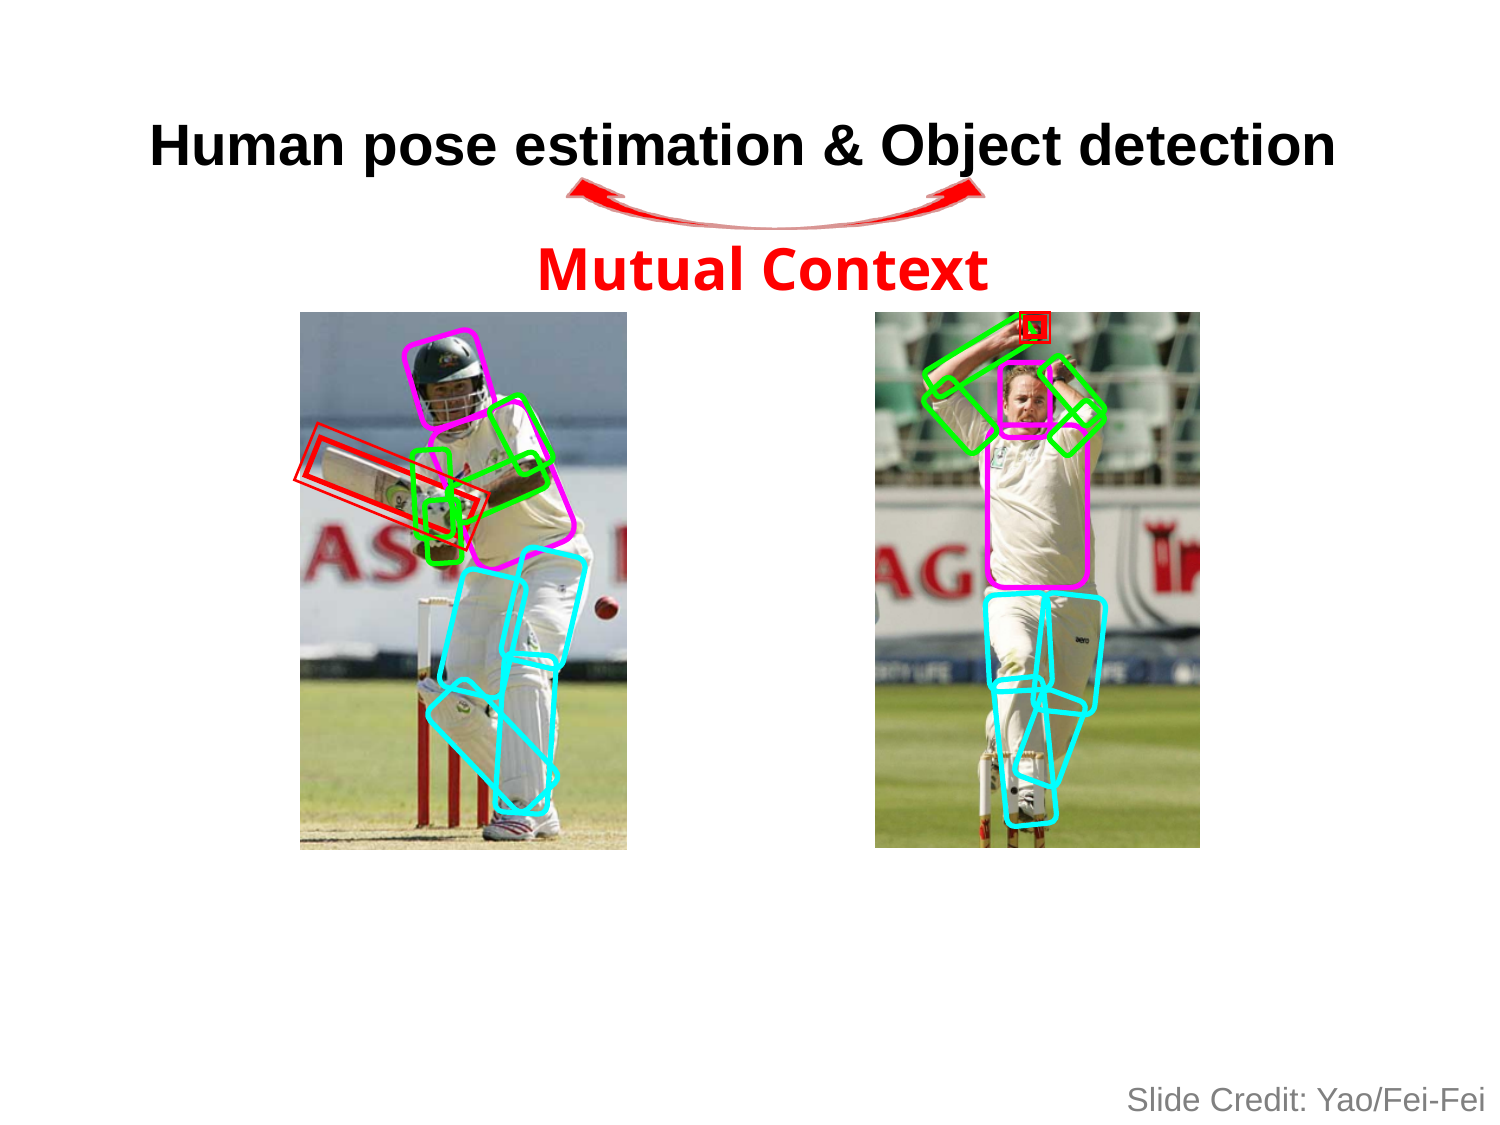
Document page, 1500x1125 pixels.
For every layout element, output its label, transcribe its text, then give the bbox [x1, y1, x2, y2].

text_box Human pose estimation & Object detection [99, 99, 1388, 188]
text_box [922, 340, 1105, 826]
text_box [411, 335, 576, 816]
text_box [1019, 312, 1051, 343]
text_box Mutual Context [450, 224, 1075, 313]
text_box Slide Credit: Yao/Fei-Fei [1111, 1070, 1500, 1125]
picture [562, 174, 989, 233]
picture [299, 312, 627, 851]
picture [874, 312, 1201, 849]
